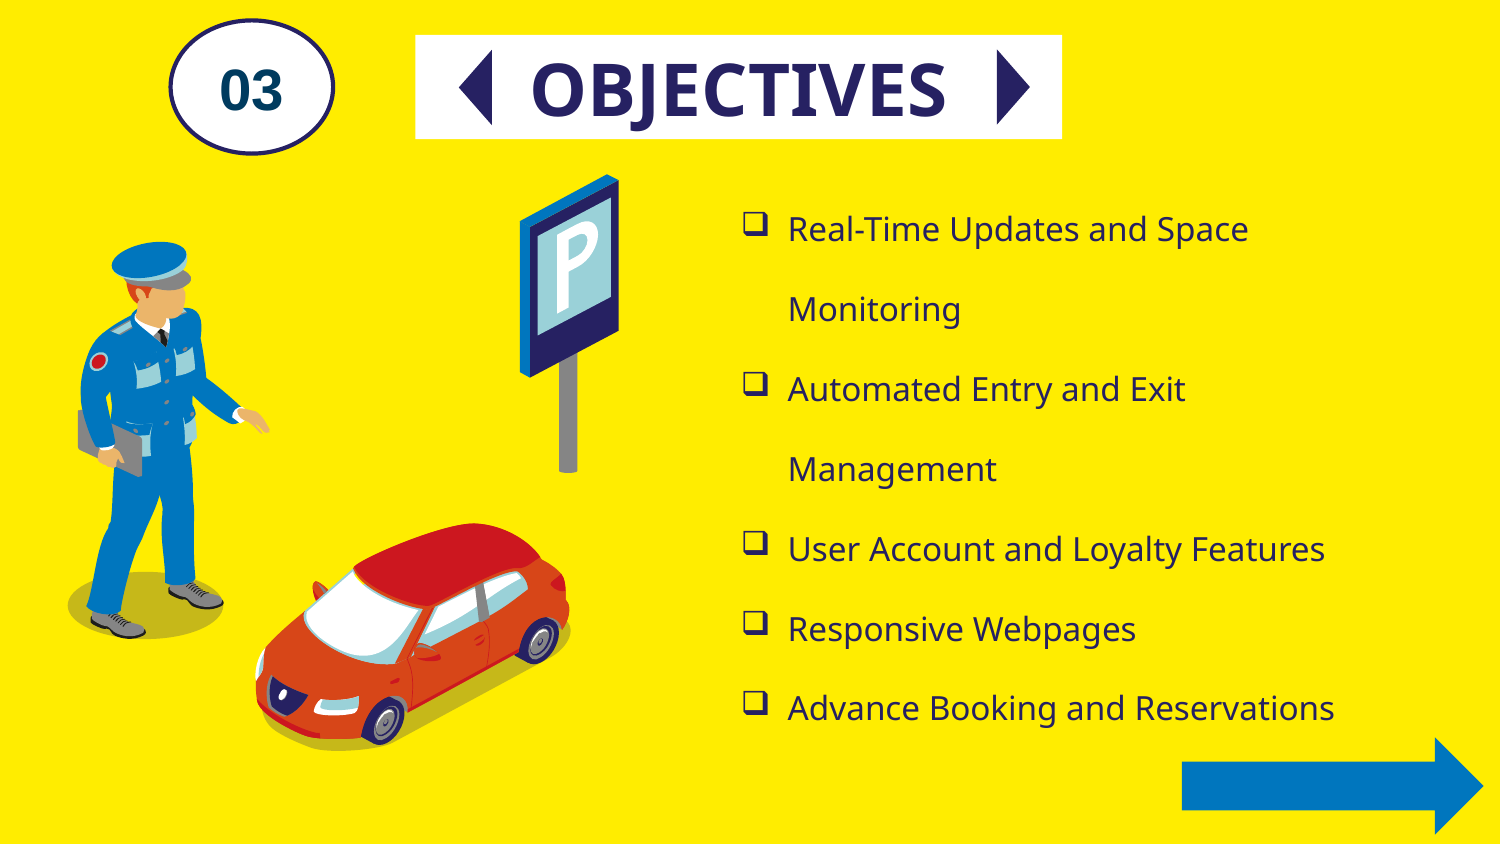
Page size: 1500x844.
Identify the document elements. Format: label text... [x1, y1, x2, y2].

text_box [1181, 737, 1484, 835]
text_box [996, 49, 1030, 125]
text_box 03 [168, 18, 336, 156]
text_box [458, 49, 492, 126]
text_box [67, 238, 274, 642]
title OBJECTIVES [415, 34, 1063, 140]
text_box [253, 521, 581, 755]
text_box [519, 174, 619, 474]
list Real-Time Updates and Space Monitoring Automated Entry and Exit Management User Account and Loyalty Features Responsive Webpages Advance Booking and Reservations [725, 153, 1373, 757]
